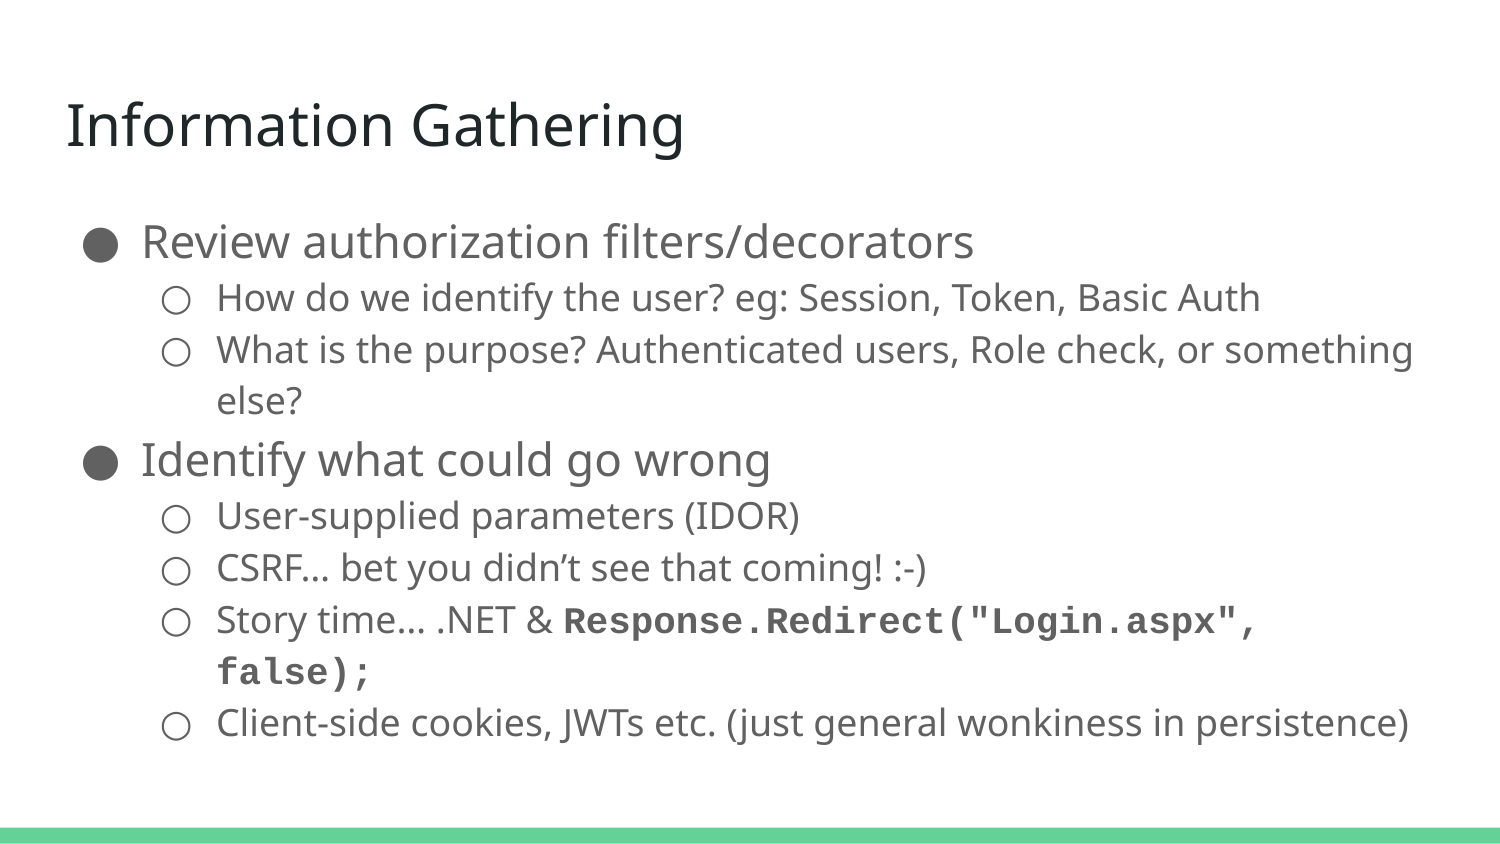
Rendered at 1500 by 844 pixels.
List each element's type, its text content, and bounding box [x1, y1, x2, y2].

title Information Gathering [51, 72, 1449, 167]
list Review authorization filters/decorators How do we identify the user? eg: Session, Token, Basic Auth What is the purpose? Authenticated users, Role check, or something else? Identify what could go wrong User-supplied parameters (IDOR) CSRF… bet you didn’t see that coming! :-) Story time… .NET & Response.Redirect("Login.aspx", false); Client-side cookies, JWTs etc. (just general wonkiness in persistence) [51, 189, 1449, 750]
